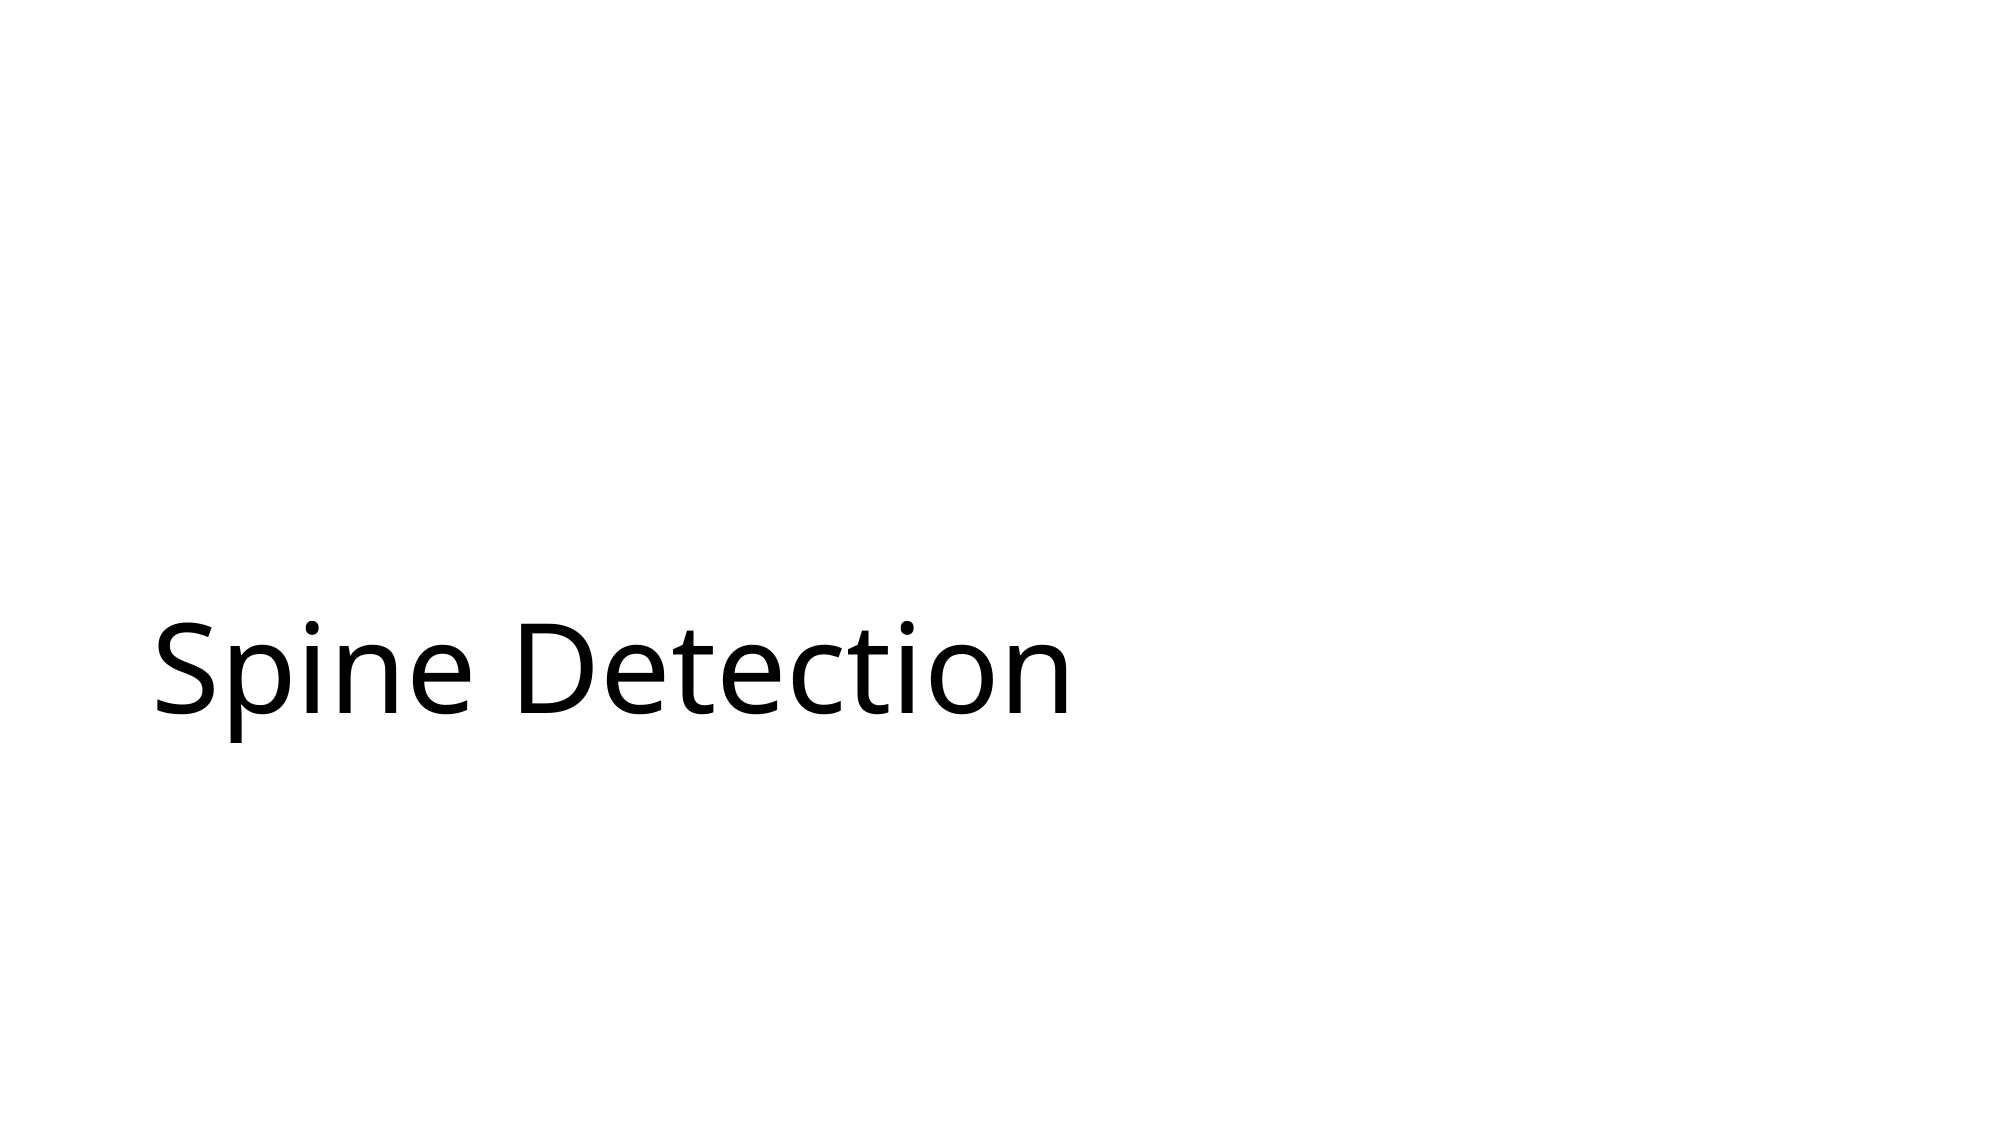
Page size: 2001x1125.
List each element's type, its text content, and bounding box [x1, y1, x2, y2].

title Spine Detection [136, 280, 1862, 749]
